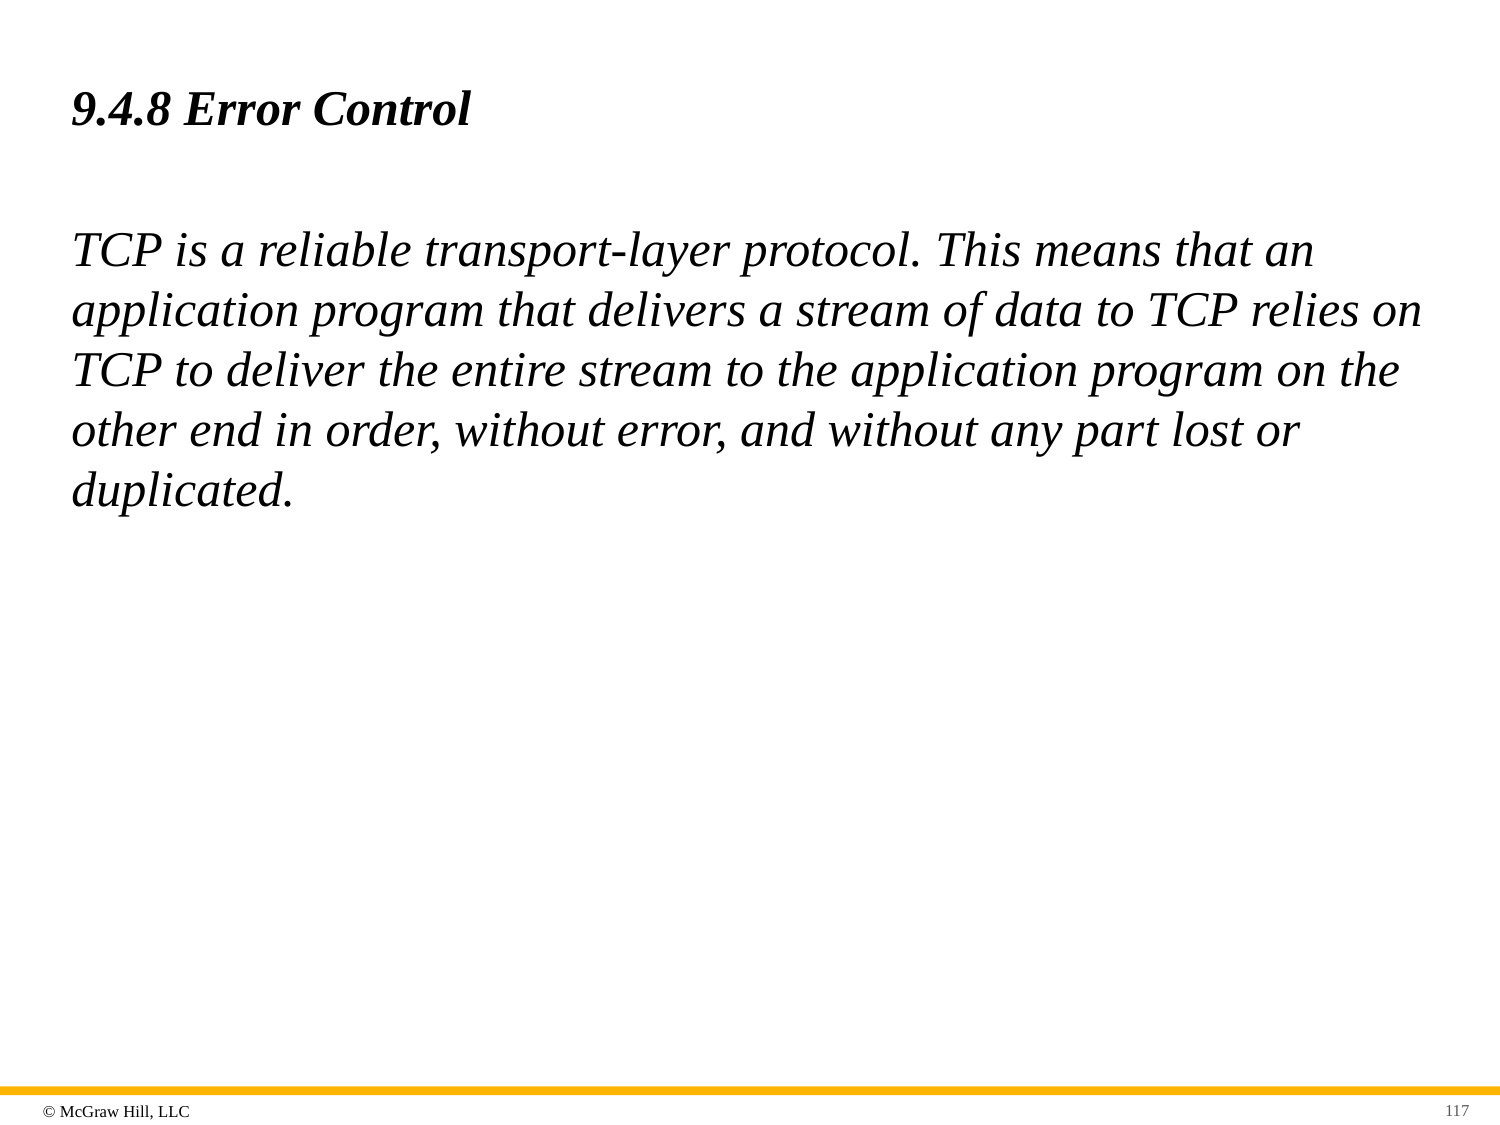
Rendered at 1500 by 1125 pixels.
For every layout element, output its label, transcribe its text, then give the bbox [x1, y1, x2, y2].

slide_number 117 [1418, 1096, 1477, 1123]
title 9.4.8 Error Control [56, 50, 1444, 162]
list TCP is a reliable transport-layer protocol. This means that an application program that delivers a stream of data to TCP relies on TCP to deliver the entire stream to the application program on the other end in order, without error, and without any part lost or duplicated. [56, 209, 1444, 1026]
